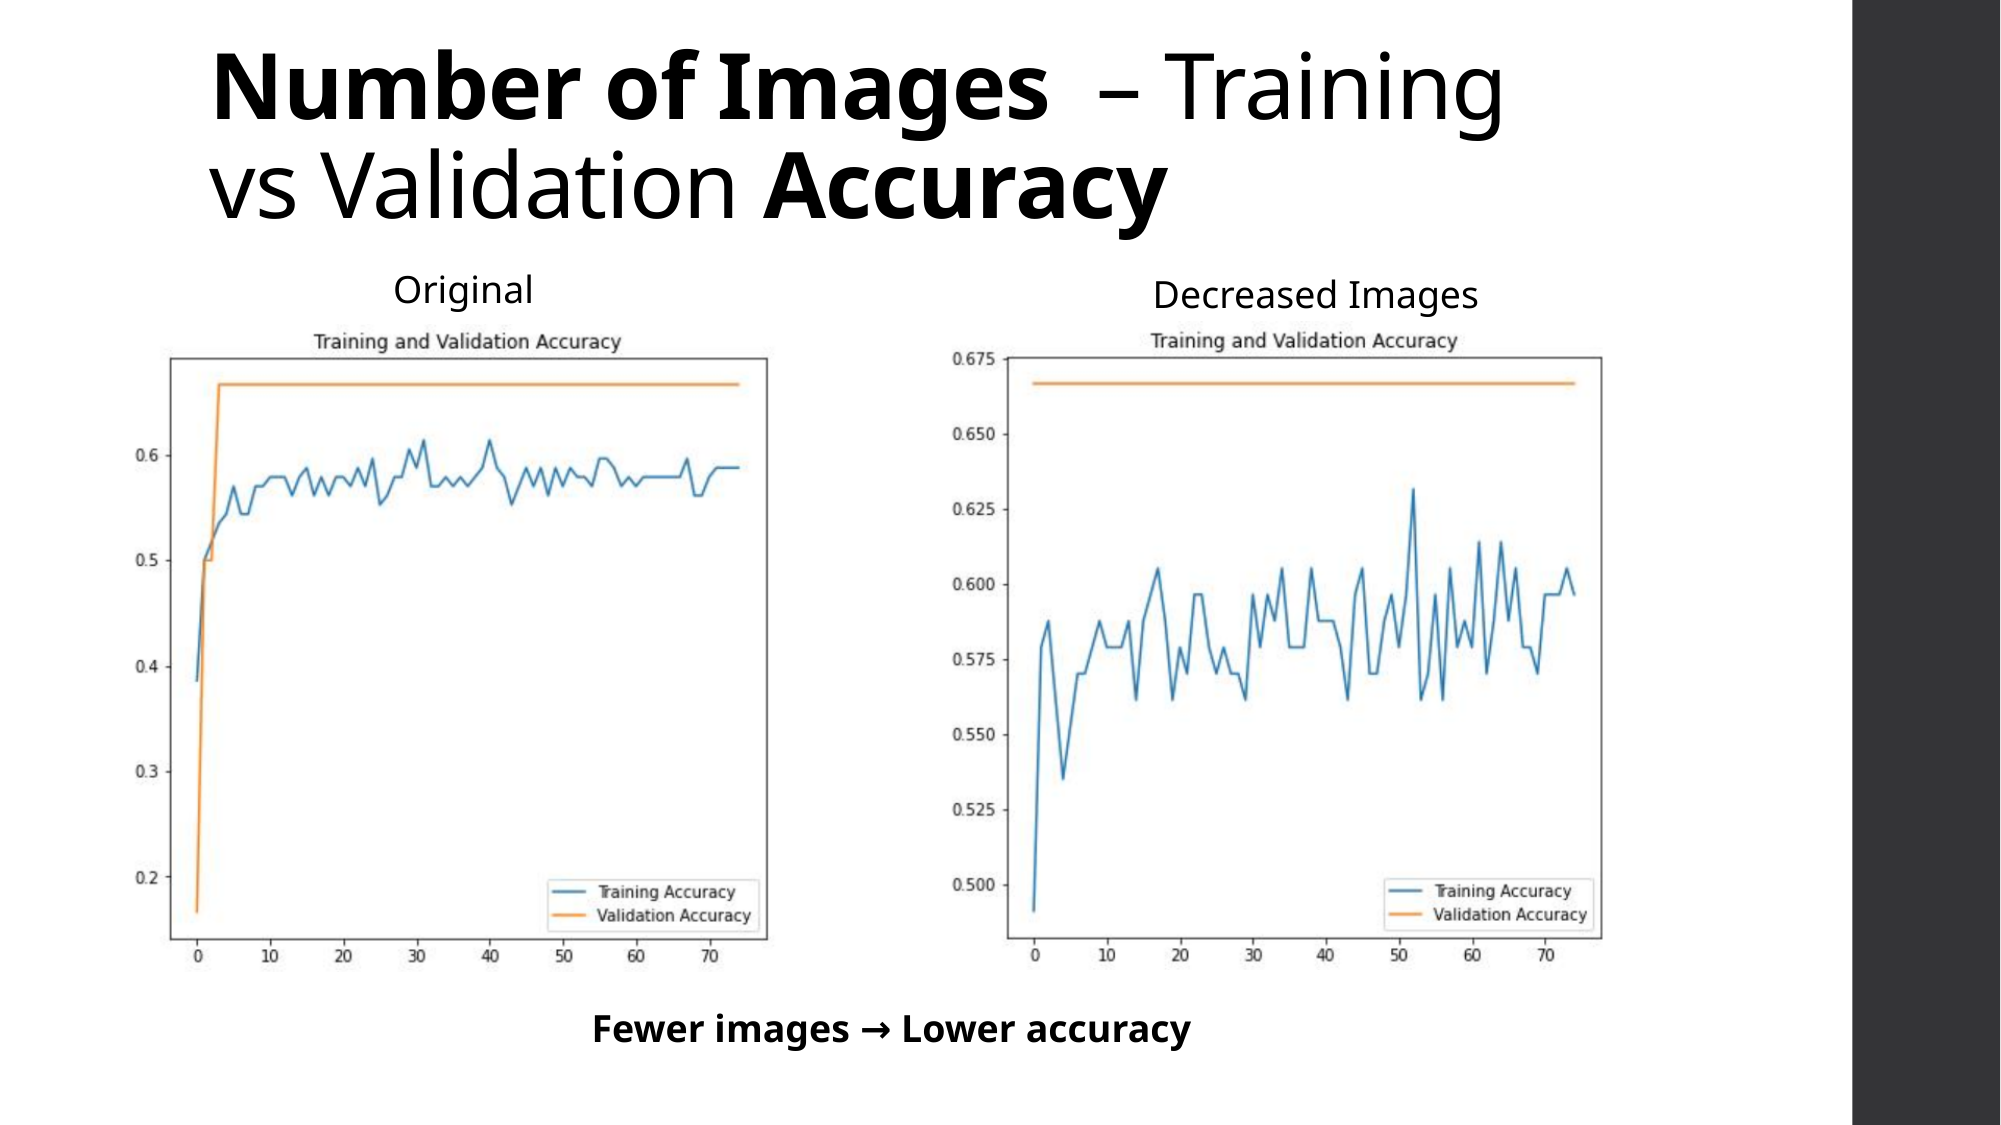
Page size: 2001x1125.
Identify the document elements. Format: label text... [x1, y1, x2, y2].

picture [126, 324, 797, 972]
title Number of Images – Training vs Validation Accuracy [194, 53, 1785, 346]
text_box Fewer images → Lower accuracy [80, 998, 1704, 1058]
text_box Original [378, 258, 555, 319]
text_box Decreased Images [1090, 263, 1542, 316]
picture [941, 321, 1640, 970]
